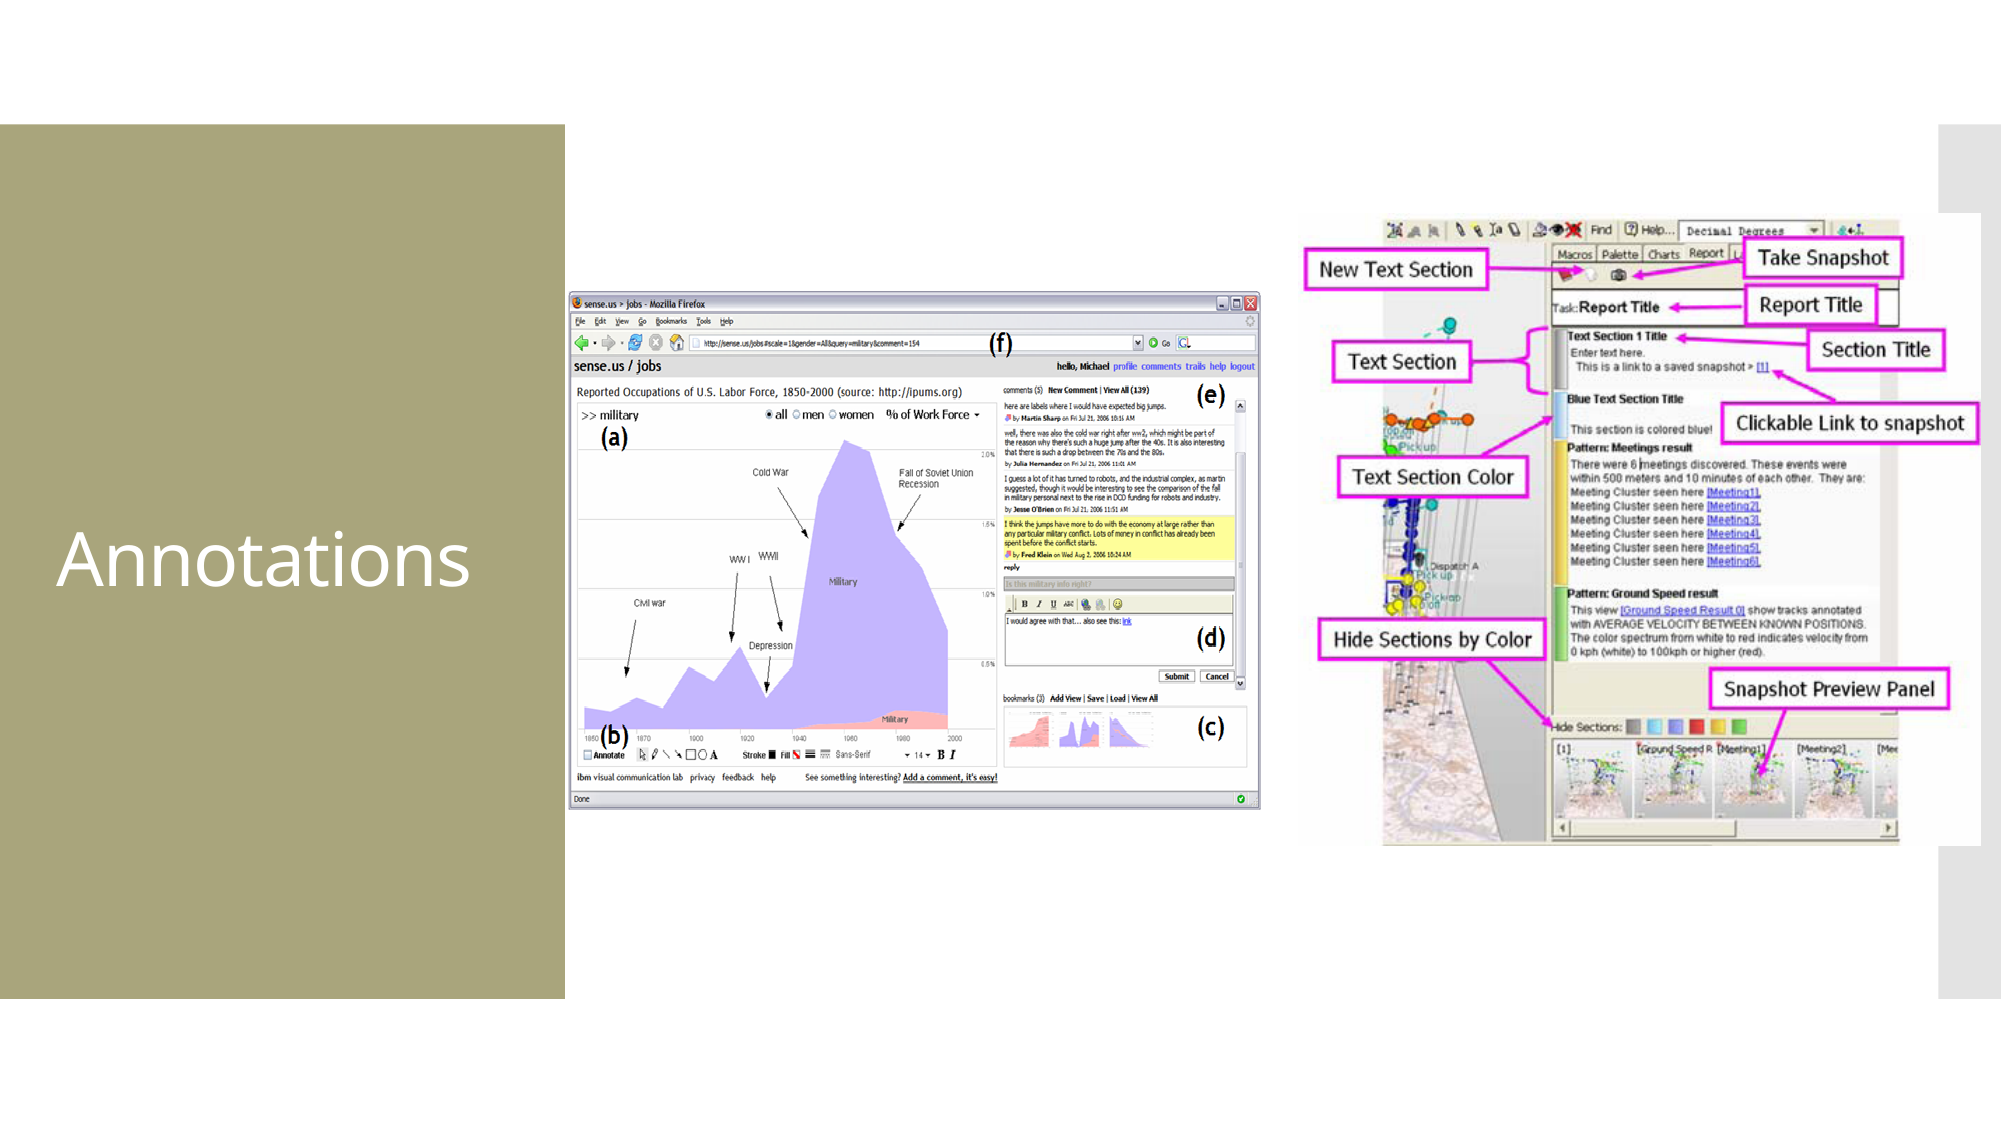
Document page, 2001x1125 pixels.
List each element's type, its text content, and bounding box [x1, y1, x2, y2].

picture [567, 288, 1262, 813]
picture [1298, 213, 1981, 846]
title Annotations [41, 184, 525, 940]
